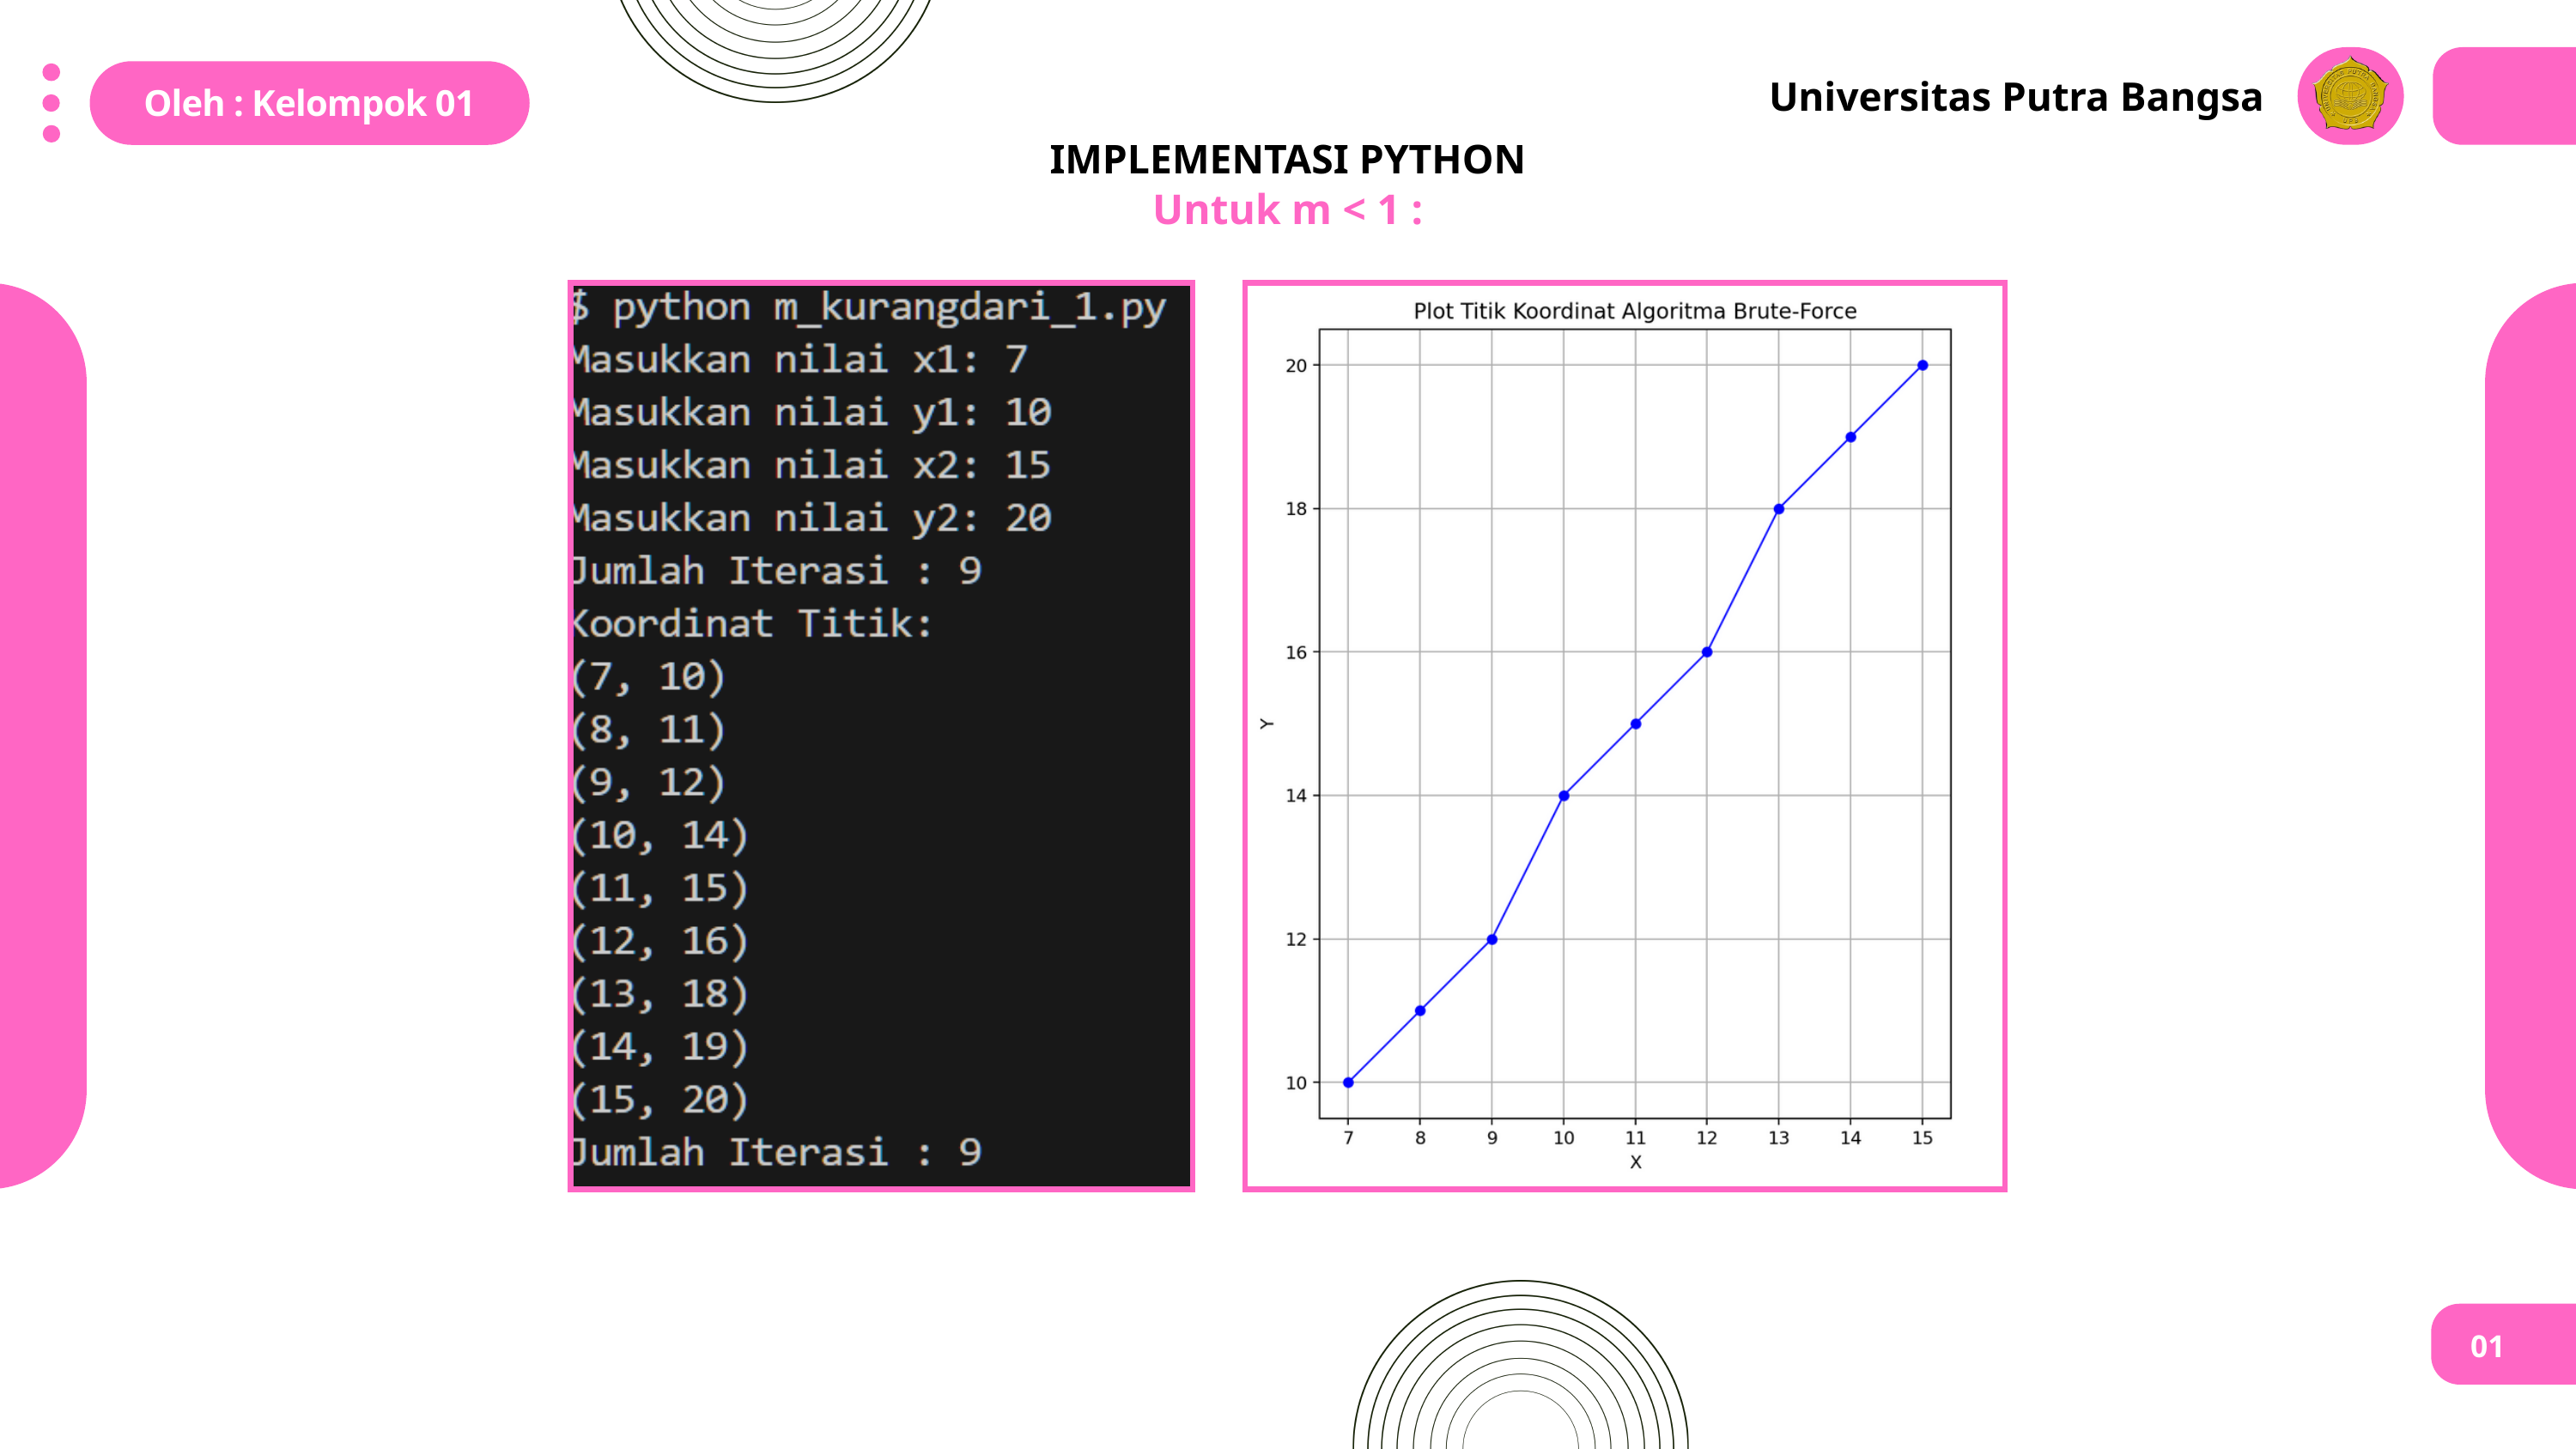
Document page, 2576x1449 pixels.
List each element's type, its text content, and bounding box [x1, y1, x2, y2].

text_box [570, 282, 1194, 1190]
text_box IMPLEMENTASI PYTHON [892, 142, 1684, 182]
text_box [1718, 46, 2576, 145]
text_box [42, 61, 530, 145]
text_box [2431, 1303, 2576, 1385]
text_box [1244, 282, 2006, 1190]
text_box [2484, 282, 2576, 1190]
text_box Untuk m < 1 : [998, 180, 1578, 233]
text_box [0, 282, 88, 1190]
text_box [1352, 1280, 1689, 1449]
text_box [607, 0, 944, 104]
